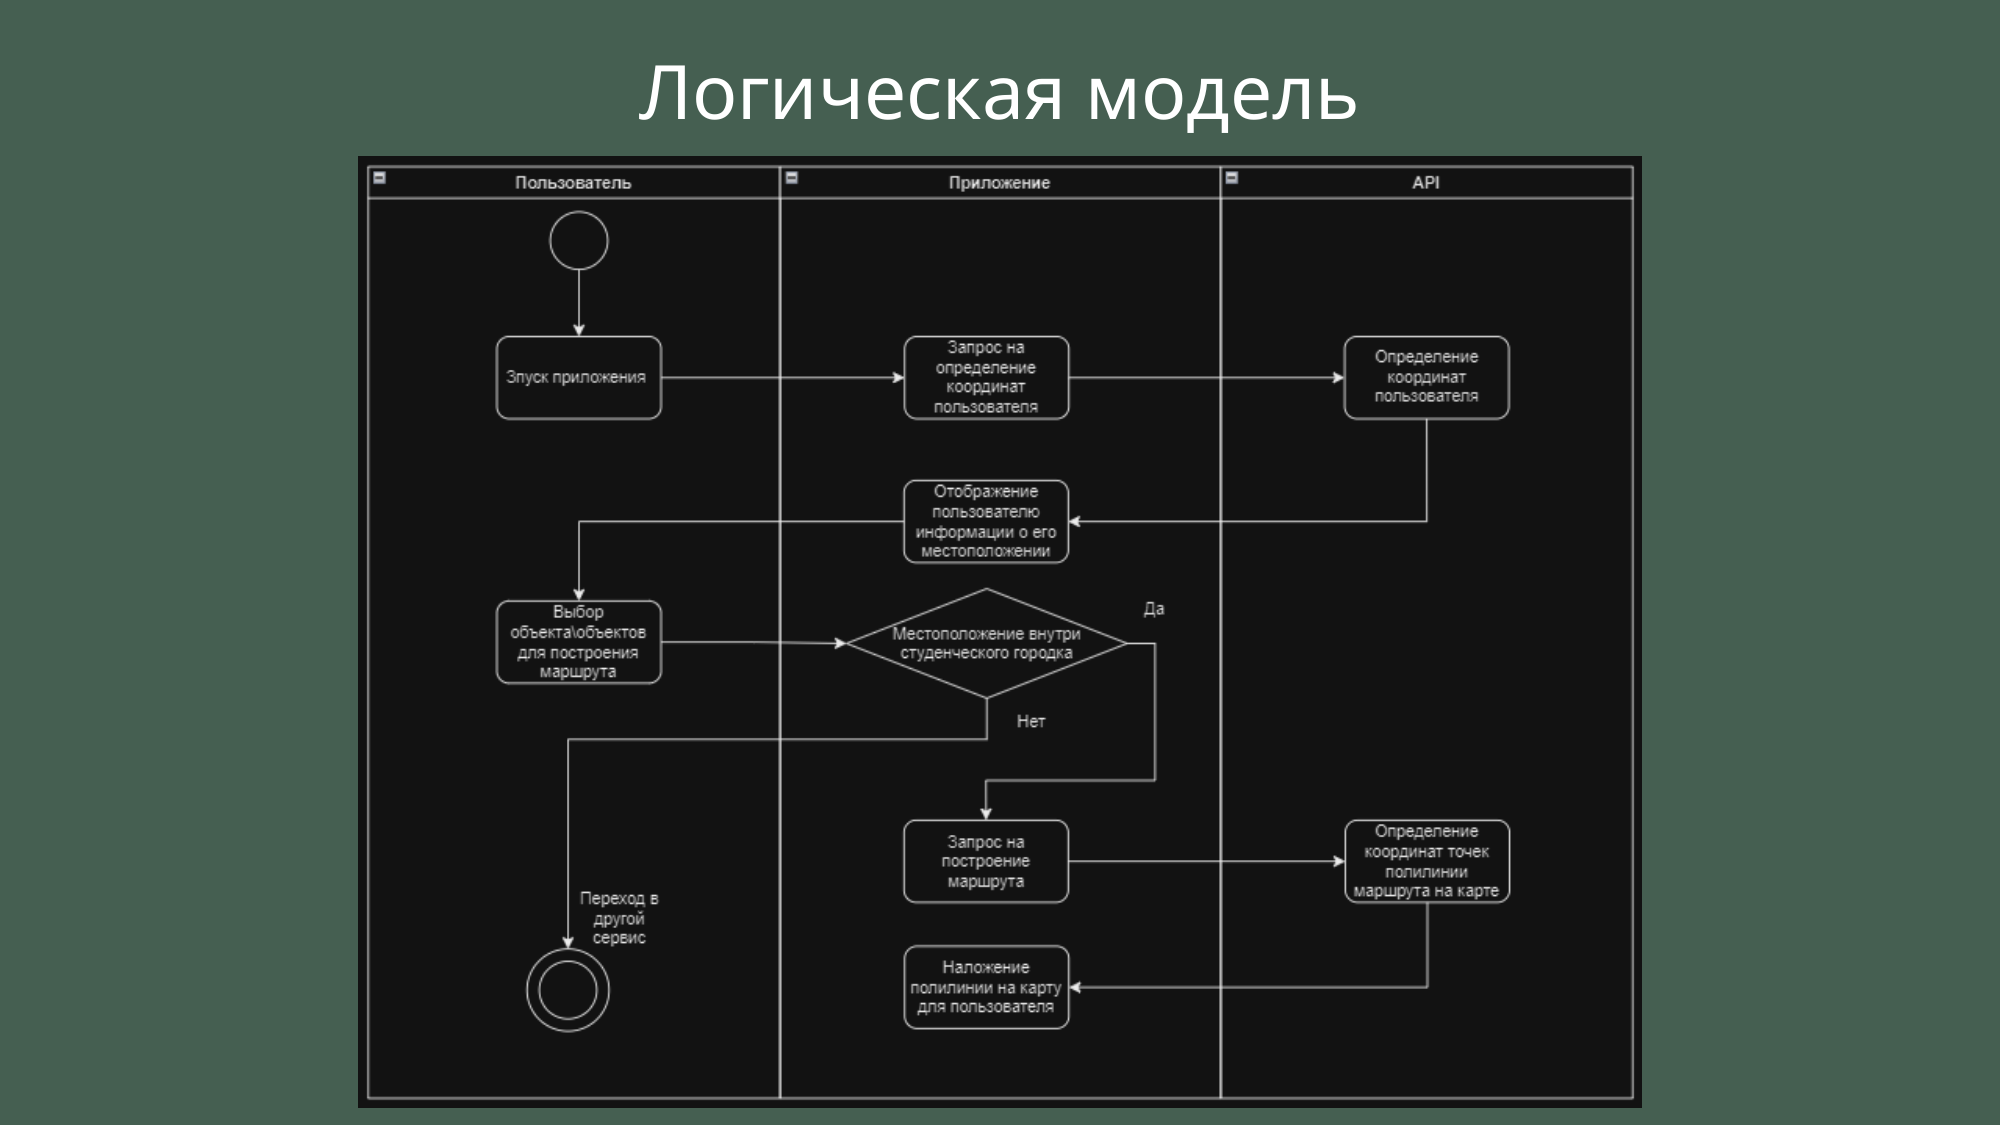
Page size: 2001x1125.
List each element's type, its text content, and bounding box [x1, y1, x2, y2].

text_box Логическая модель [0, 37, 2000, 142]
picture [358, 156, 1642, 1108]
